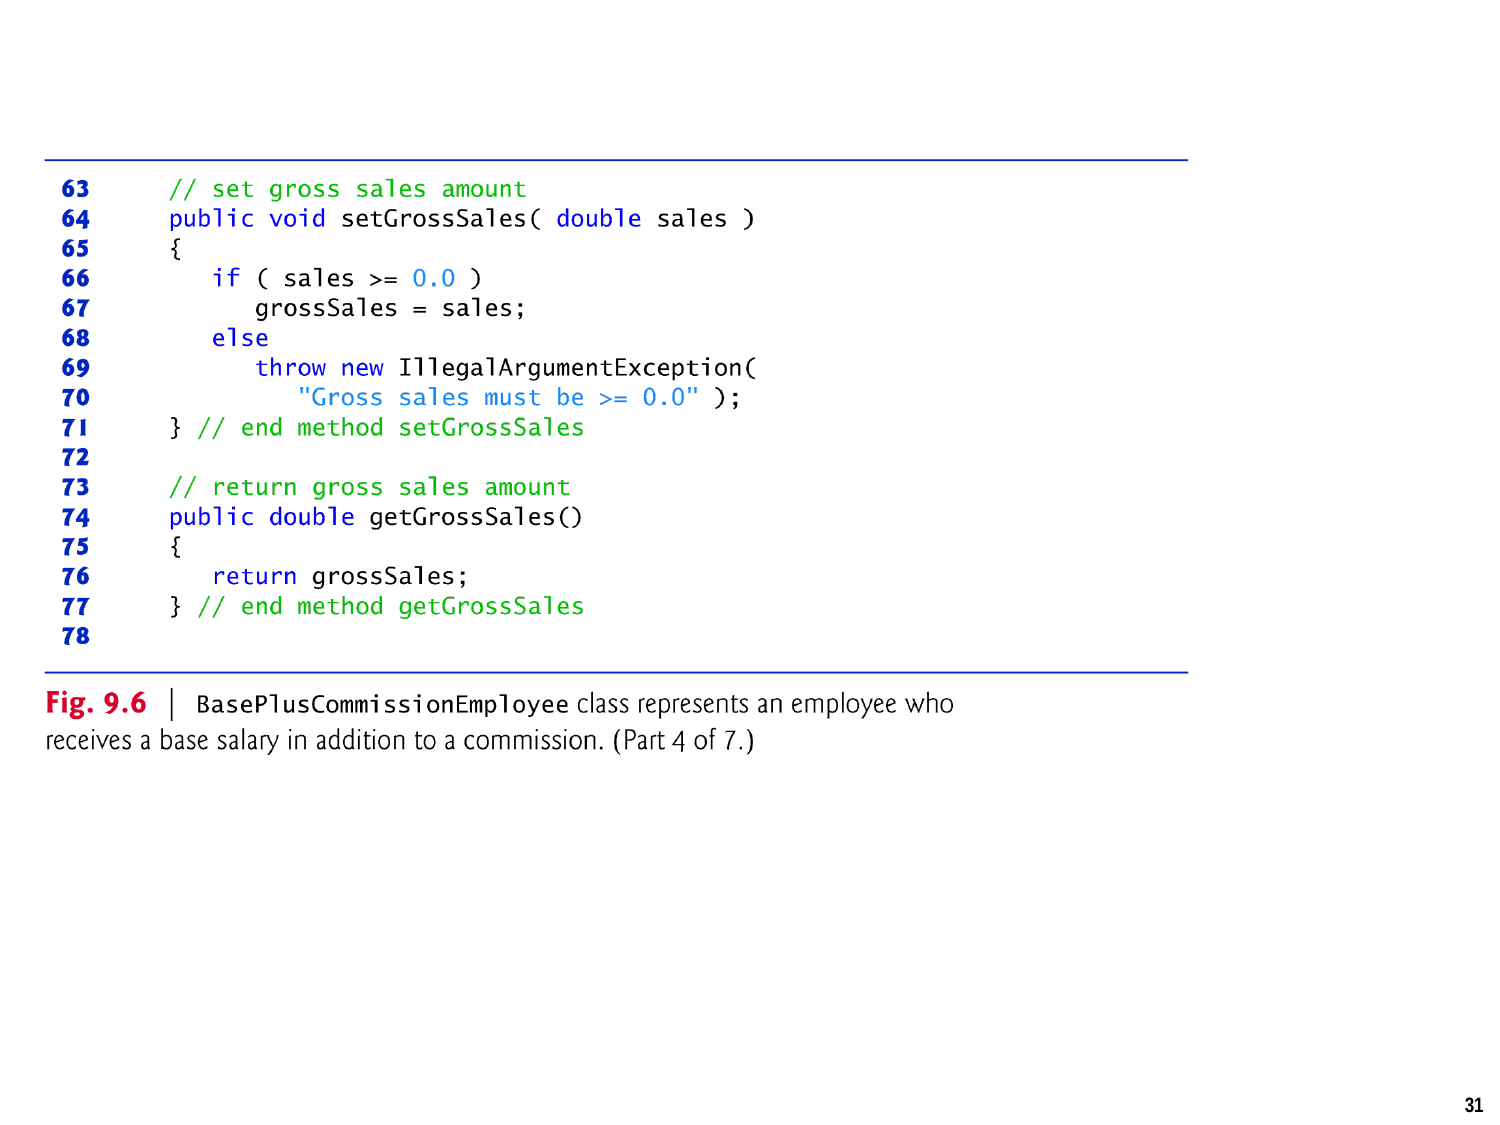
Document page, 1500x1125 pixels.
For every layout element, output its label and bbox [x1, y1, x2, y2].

picture [0, 106, 1500, 1018]
